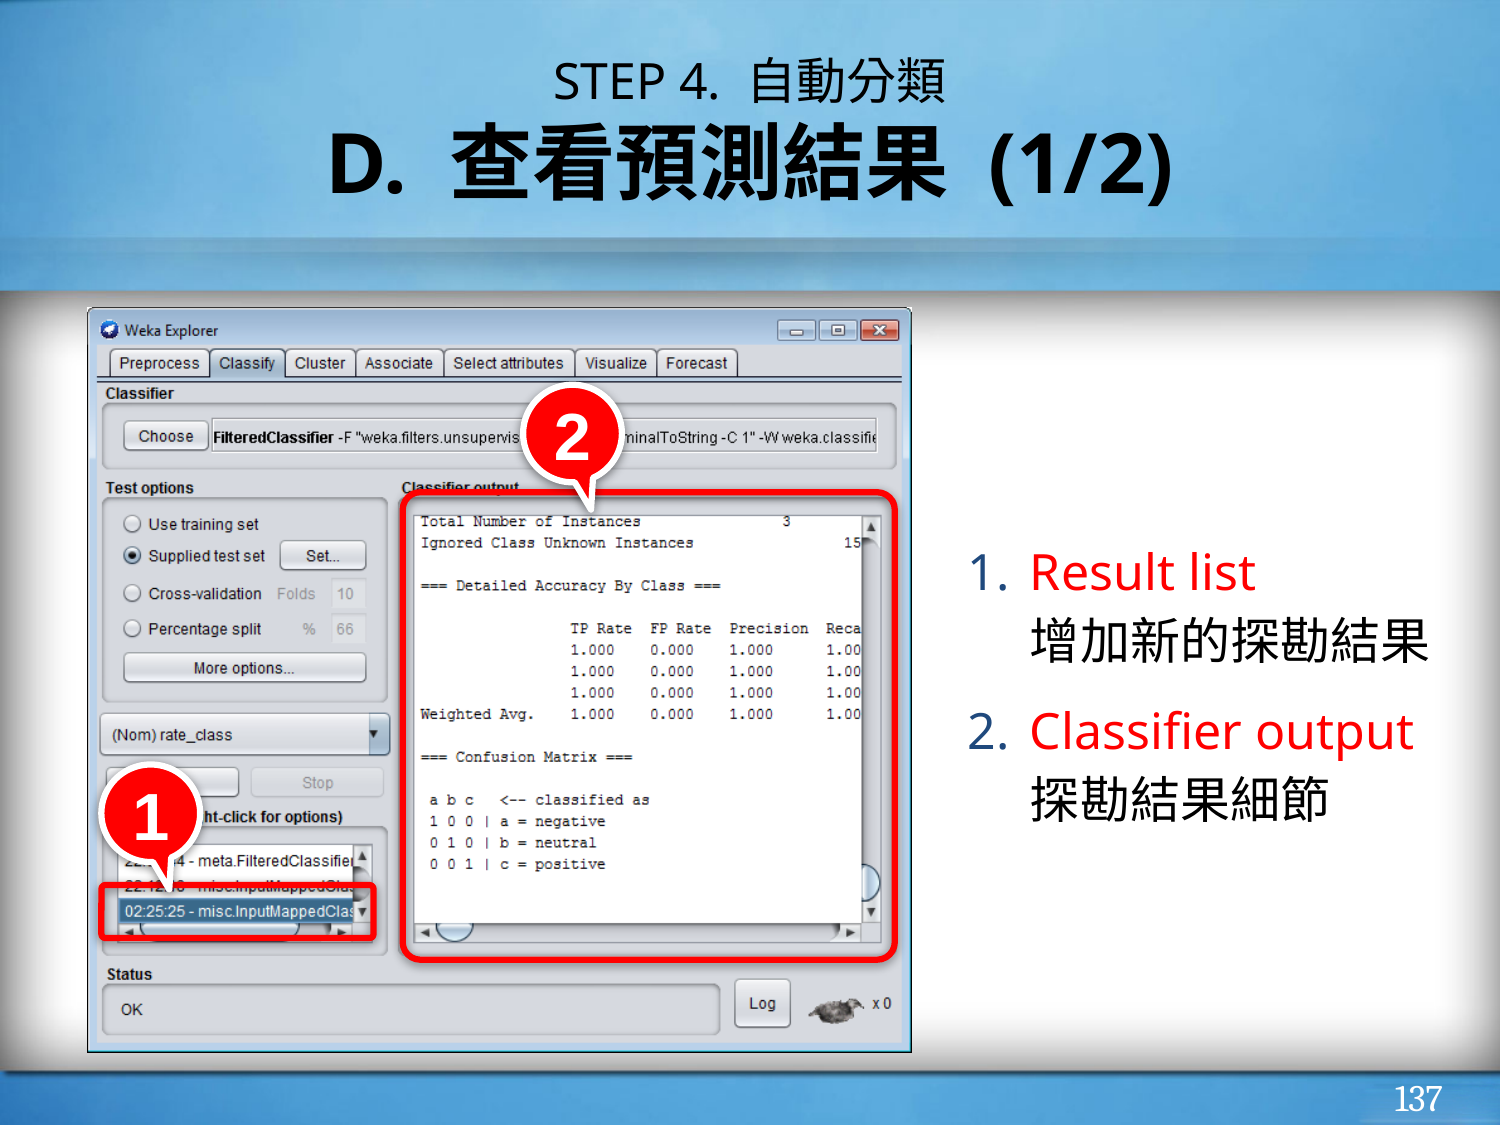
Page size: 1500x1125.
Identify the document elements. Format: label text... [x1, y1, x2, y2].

picture [0, 0, 1500, 1125]
slide_number ‹#› [1350, 1074, 1488, 1118]
title STEP 4. 自動分類 D. 查看預測結果 (1/2) [78, 27, 1422, 232]
list Result list 增加新的探勘結果 Classifier output 探勘結果細節 [939, 293, 1460, 1067]
